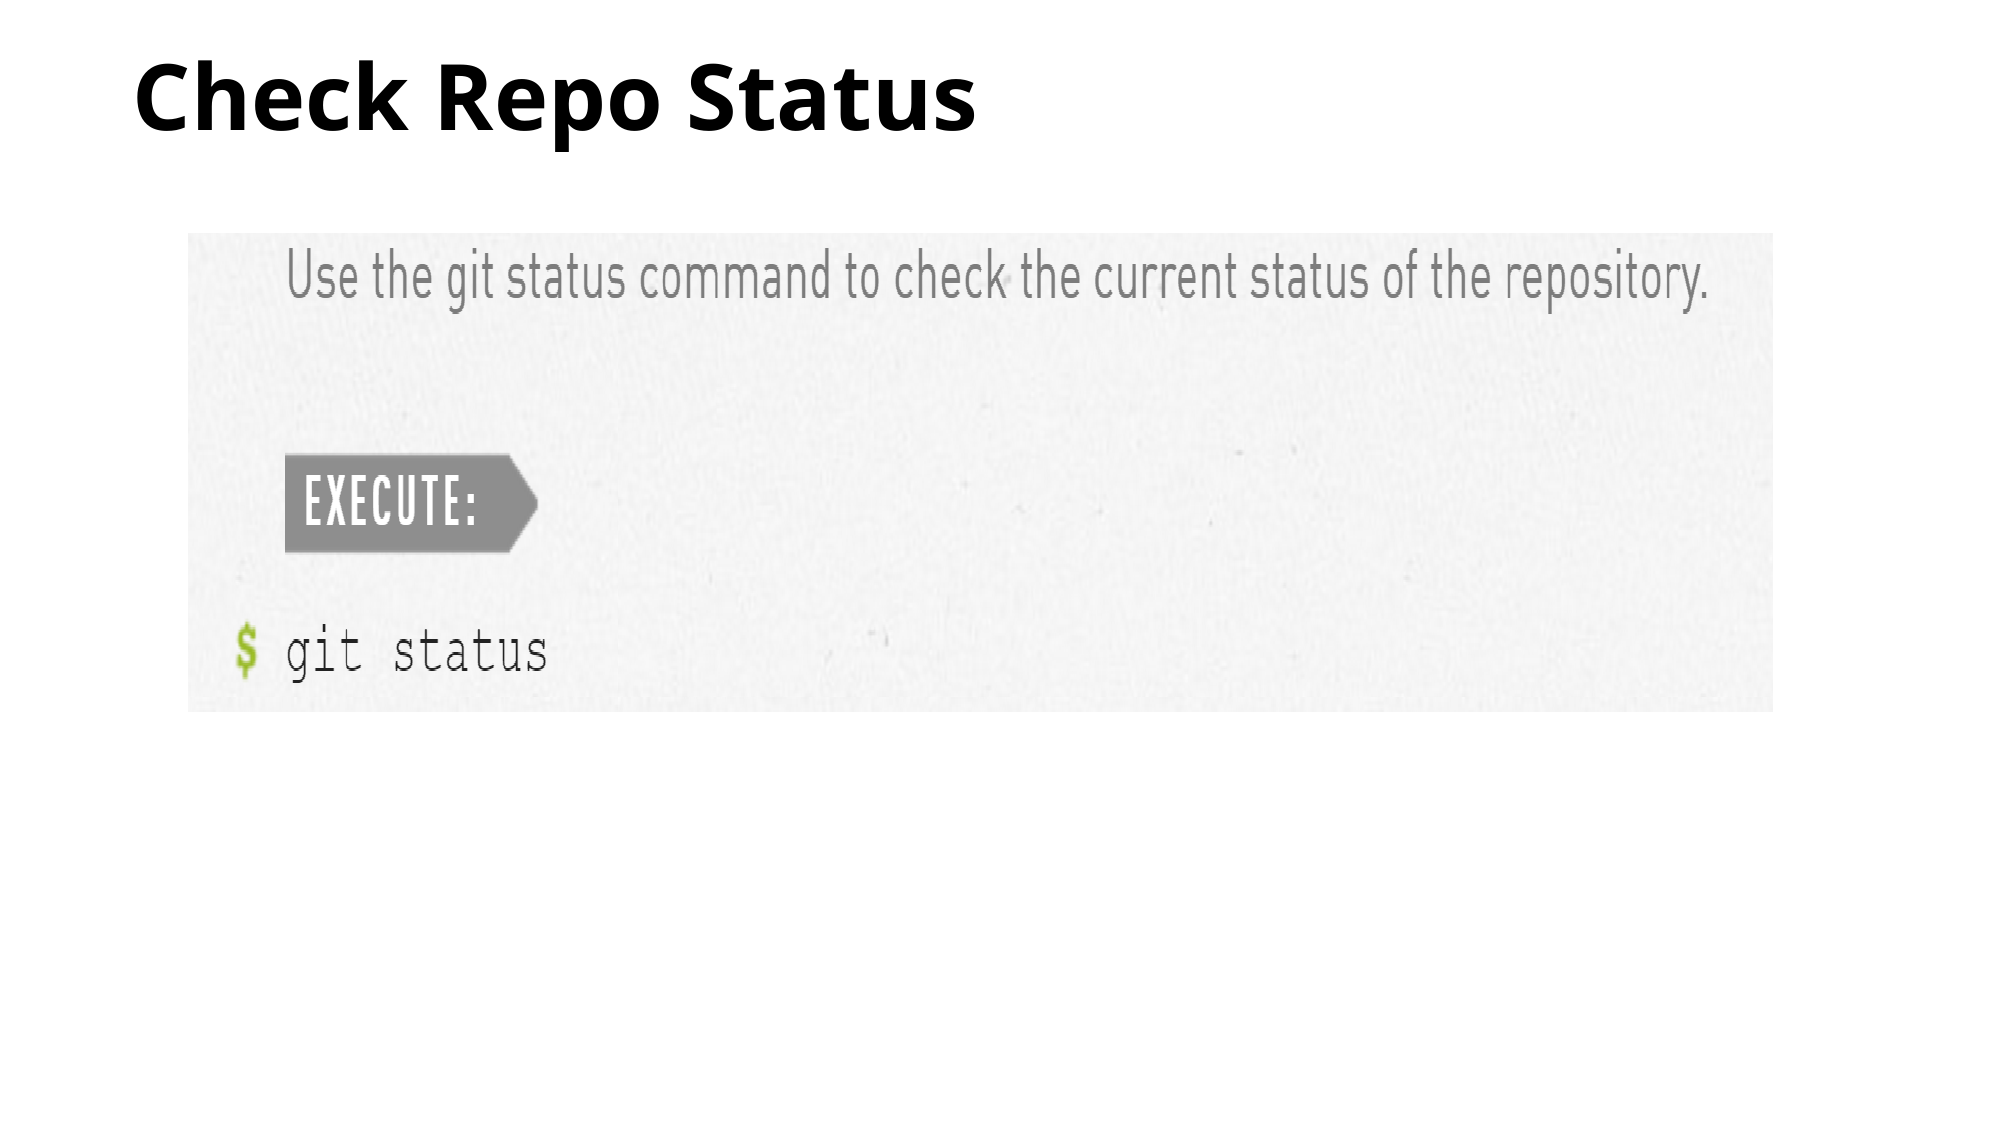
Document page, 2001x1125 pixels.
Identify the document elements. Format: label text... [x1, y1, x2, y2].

picture [188, 233, 1773, 712]
title Check Repo Status [117, 35, 1843, 167]
